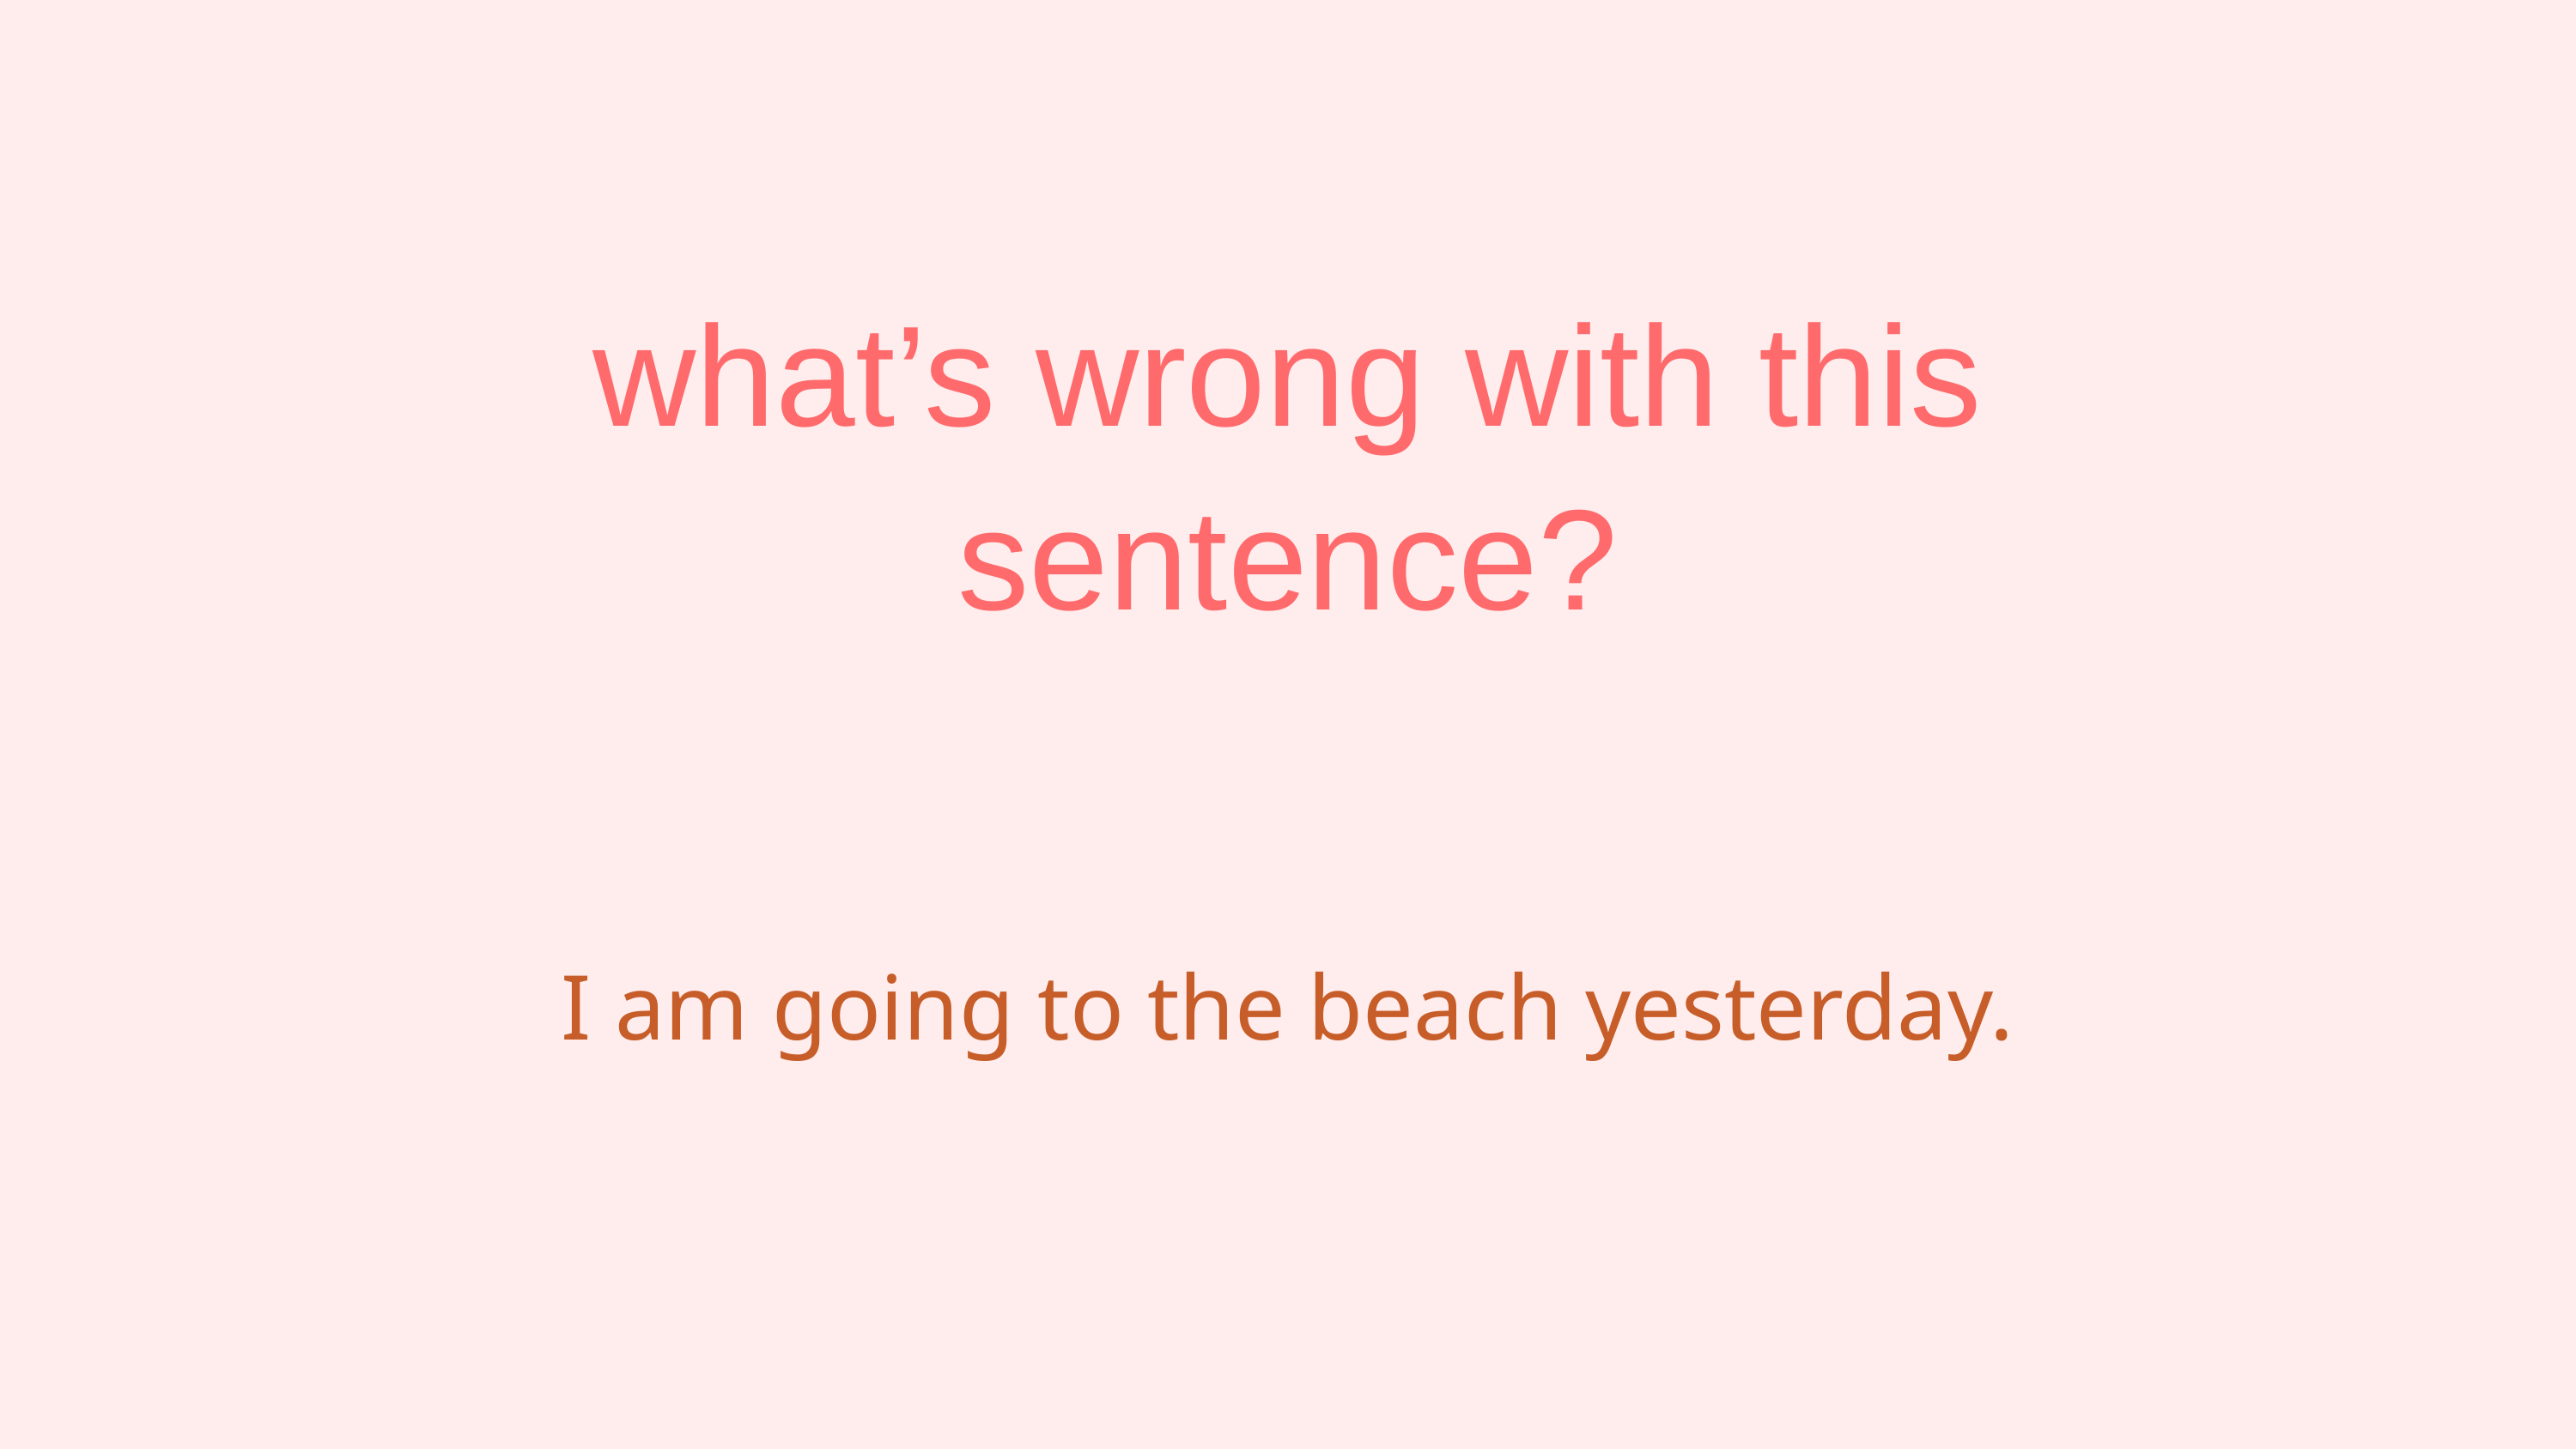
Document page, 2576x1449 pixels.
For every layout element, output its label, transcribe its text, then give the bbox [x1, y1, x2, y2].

text_box what’s wrong with this sentence? [513, 270, 2063, 639]
text_box I am going to the beach yesterday. [522, 907, 2053, 1058]
